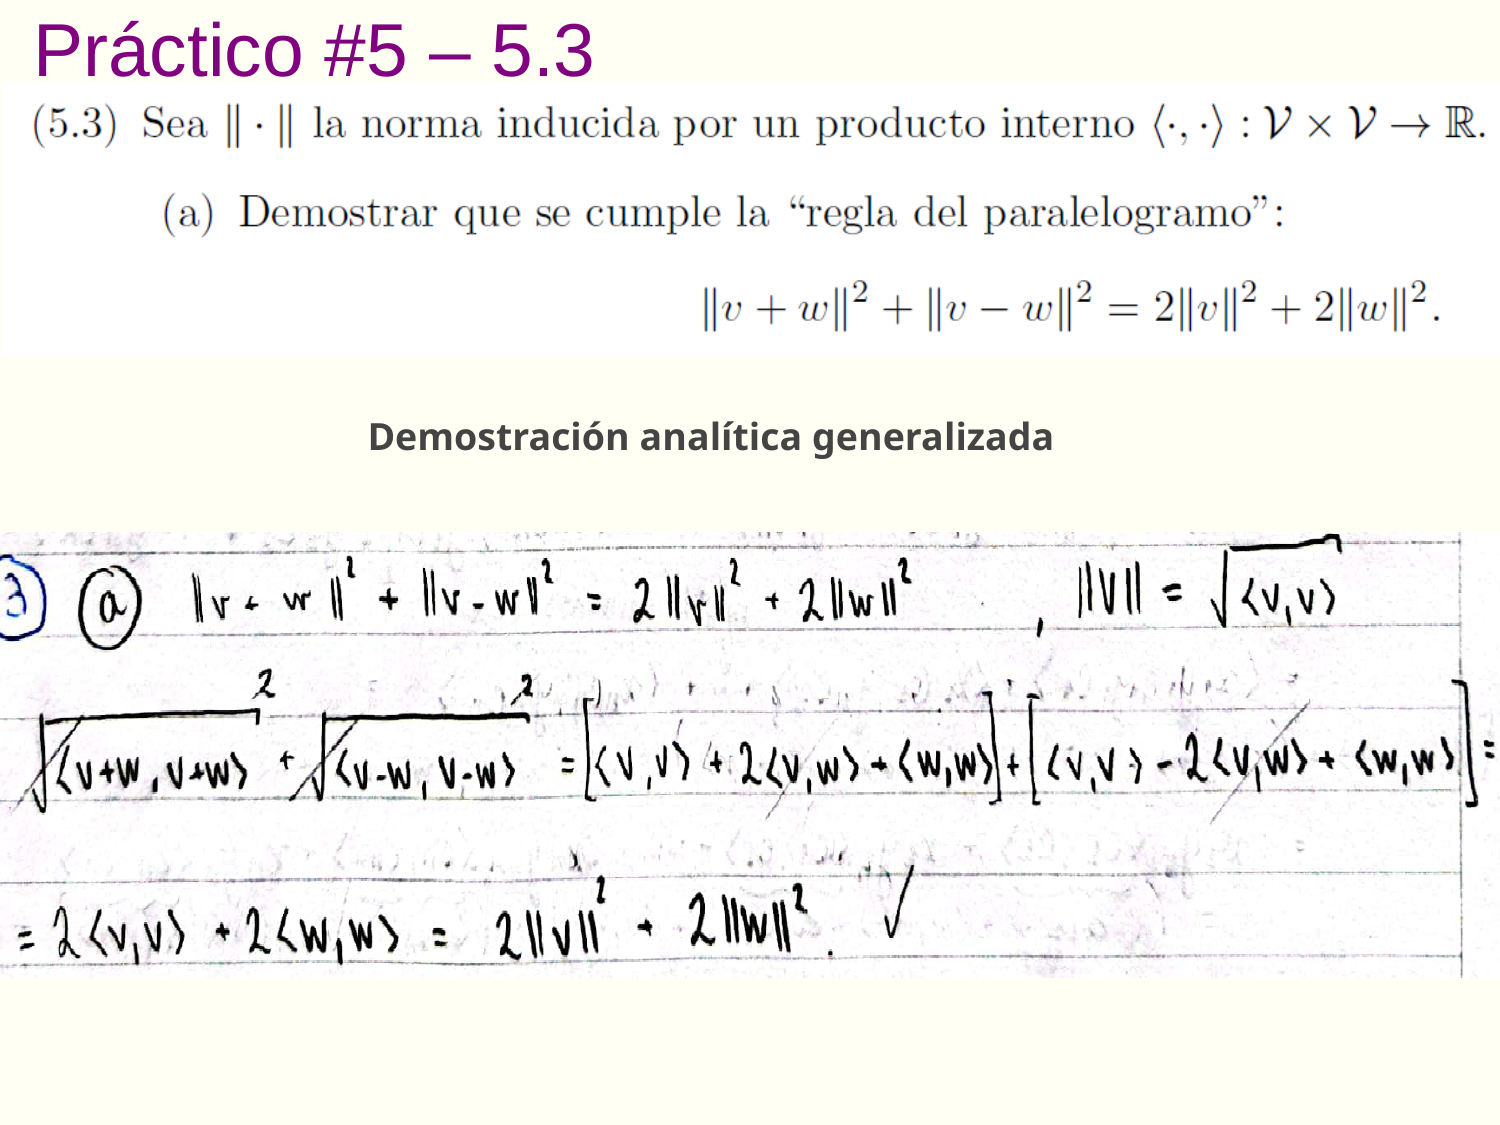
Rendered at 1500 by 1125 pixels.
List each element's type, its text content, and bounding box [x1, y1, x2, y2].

text_box Demostración analítica generalizada [352, 405, 1097, 466]
picture [0, 532, 1500, 979]
picture [2, 82, 1500, 356]
title Práctico #5 – 5.3 [4, 0, 626, 80]
